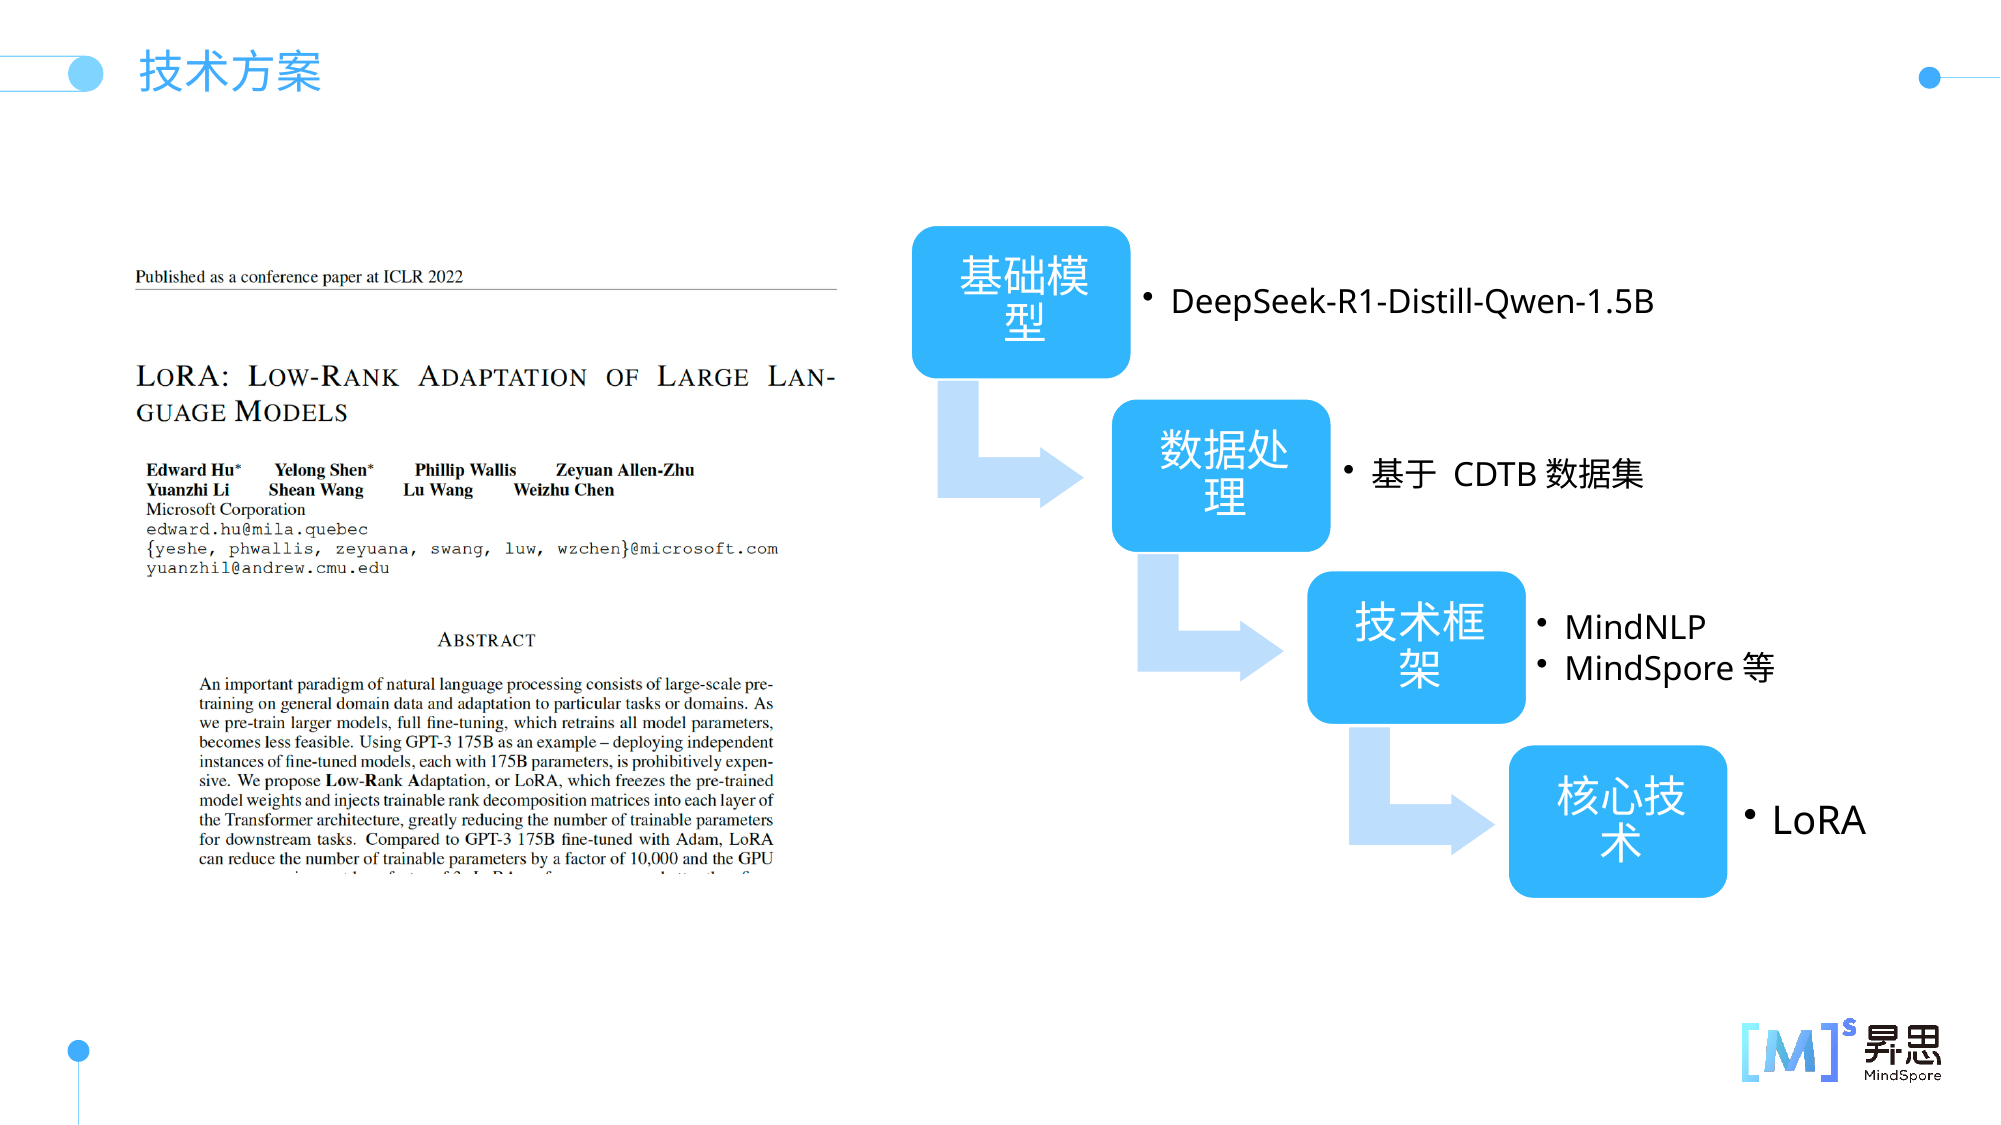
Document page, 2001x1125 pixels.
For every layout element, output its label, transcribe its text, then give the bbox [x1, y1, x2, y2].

picture [1742, 1018, 1941, 1083]
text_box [881, 117, 2000, 1007]
picture [123, 251, 883, 874]
list 技术方案 [124, 42, 1305, 114]
